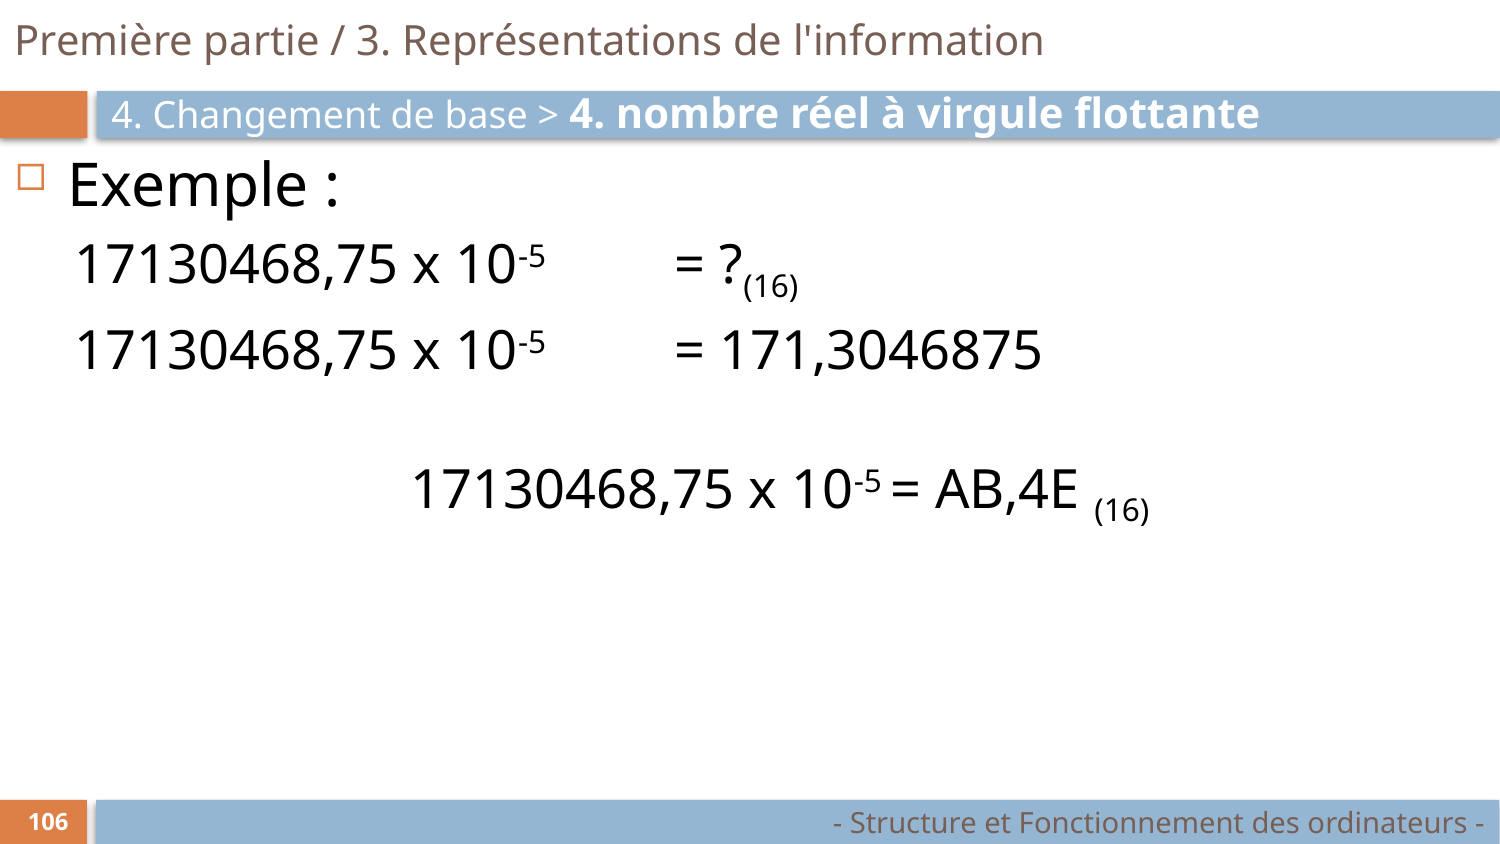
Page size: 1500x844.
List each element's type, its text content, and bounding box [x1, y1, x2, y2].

list Exemple : 17130468,75 x 10-5 = ?(16) 17130468,75 x 10-5 = 171,3046875 17130468,75 x 10-5 = AB,4E (16) [0, 138, 1500, 800]
text_box 4. Changement de base > 4. nombre réel à virgule flottante [96, 91, 1500, 133]
footer - Structure et Fonctionnement des ordinateurs - [112, 800, 1500, 844]
title Première partie / 3. Représentations de l'information [0, 0, 1500, 80]
